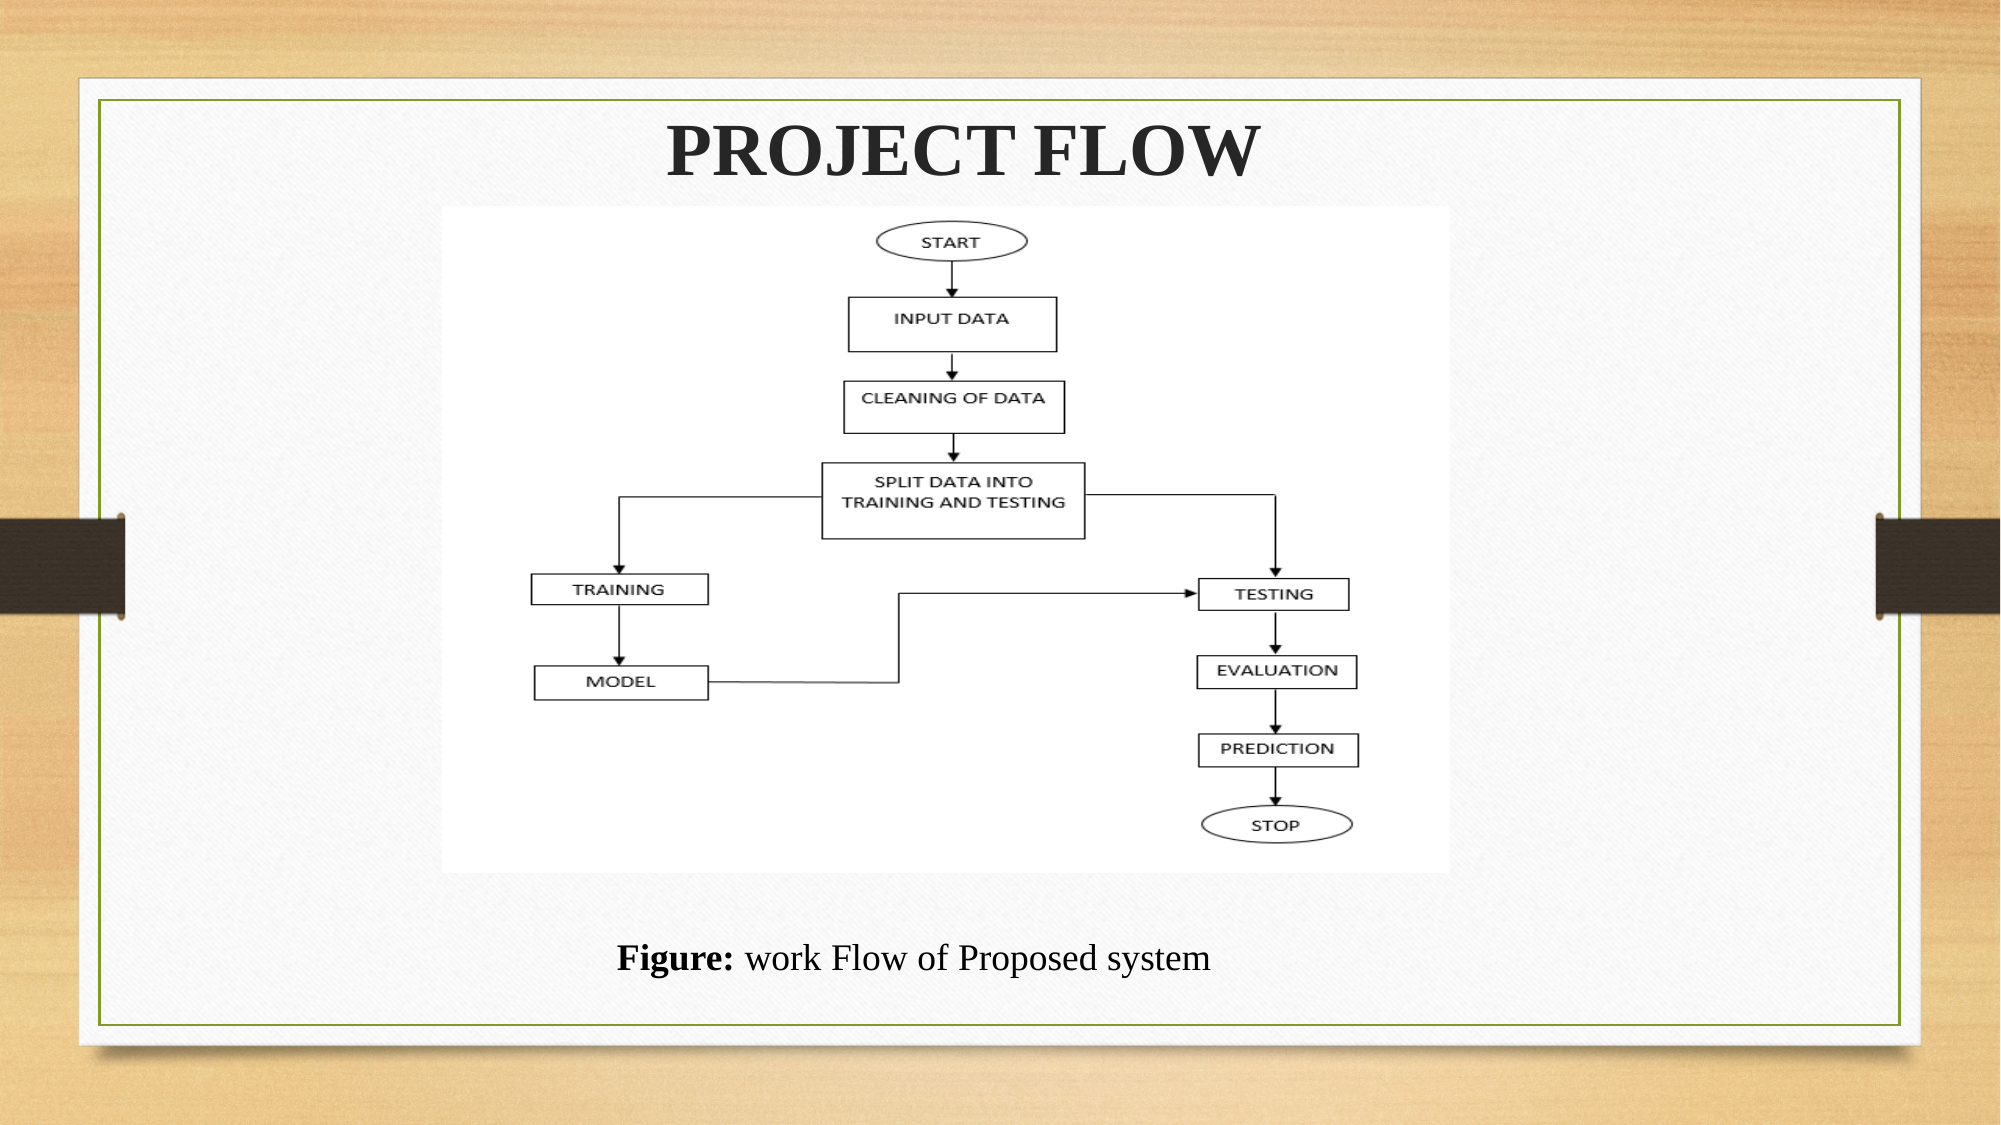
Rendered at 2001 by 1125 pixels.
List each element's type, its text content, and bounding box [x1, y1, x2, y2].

picture [0, 0, 2001, 1125]
text_box PROJECT FLOW [240, 93, 1652, 224]
text_box Figure: work Flow of Proposed system [509, 925, 1319, 1031]
